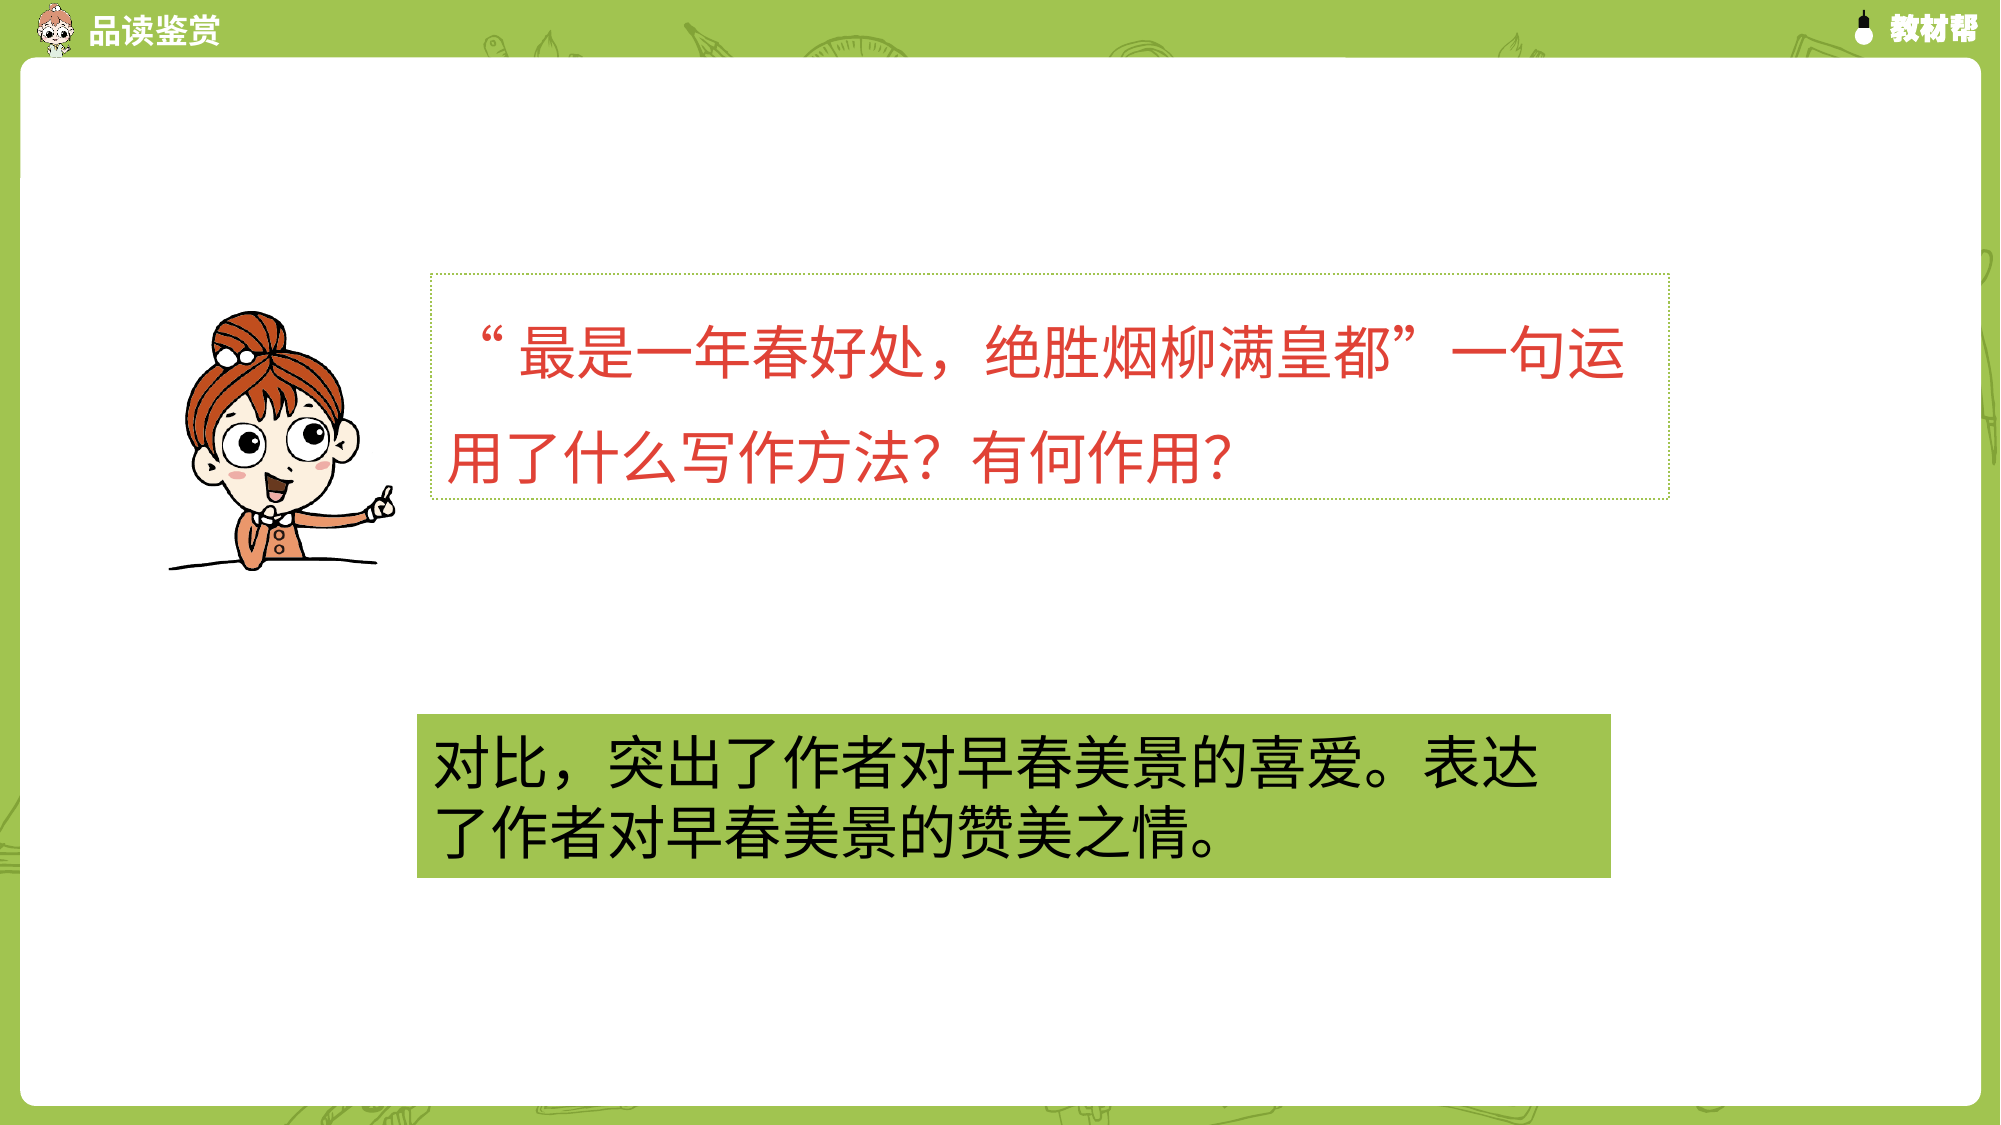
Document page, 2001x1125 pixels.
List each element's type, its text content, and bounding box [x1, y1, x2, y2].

text_box “最是一年春好处，绝胜烟柳满皇都”一句运用了什么写作方法？有何作用？ [431, 274, 1670, 499]
picture [140, 311, 468, 571]
text_box 对比，突出了作者对早春美景的喜爱。表达了作者对早春美景的赞美之情。 [417, 714, 1611, 878]
picture [36, 1, 75, 58]
